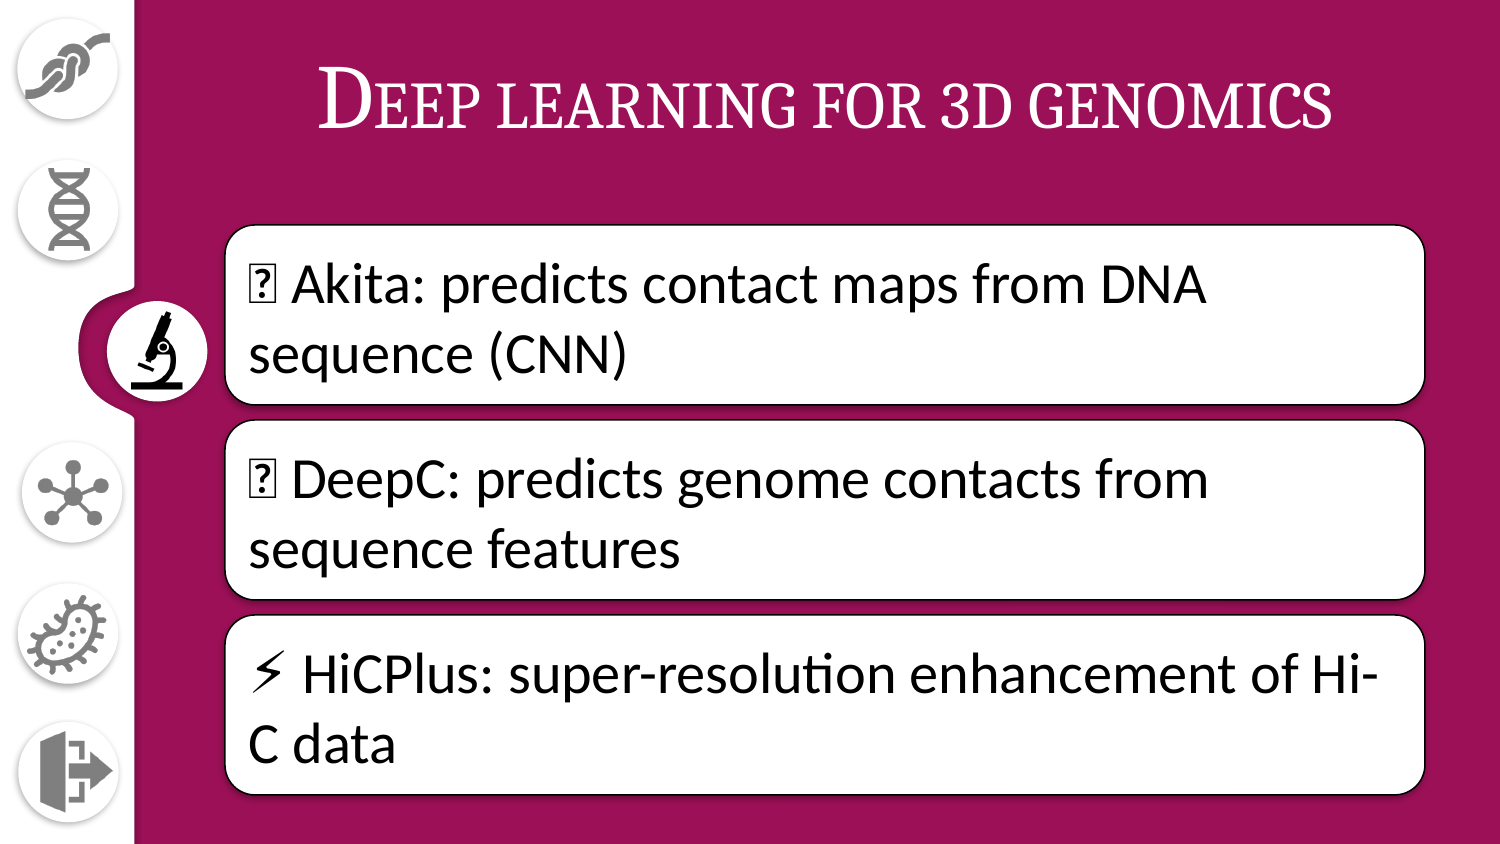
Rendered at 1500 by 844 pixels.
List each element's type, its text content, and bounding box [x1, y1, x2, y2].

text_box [106, 300, 208, 402]
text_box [17, 18, 118, 120]
text_box DEEP LEARNING FOR 3D GENOMICS [301, 29, 1349, 155]
text_box [0, 0, 136, 844]
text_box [17, 721, 121, 823]
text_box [21, 441, 123, 543]
text_box 🤖 Akita: predicts contact maps from DNA sequence (CNN) [224, 224, 1426, 406]
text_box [17, 583, 119, 684]
text_box ⚡ HiCPlus: super-resolution enhancement of Hi-C data [224, 614, 1426, 796]
text_box 🔧 DeepC: predicts genome contacts from sequence features [224, 419, 1426, 601]
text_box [17, 159, 119, 261]
